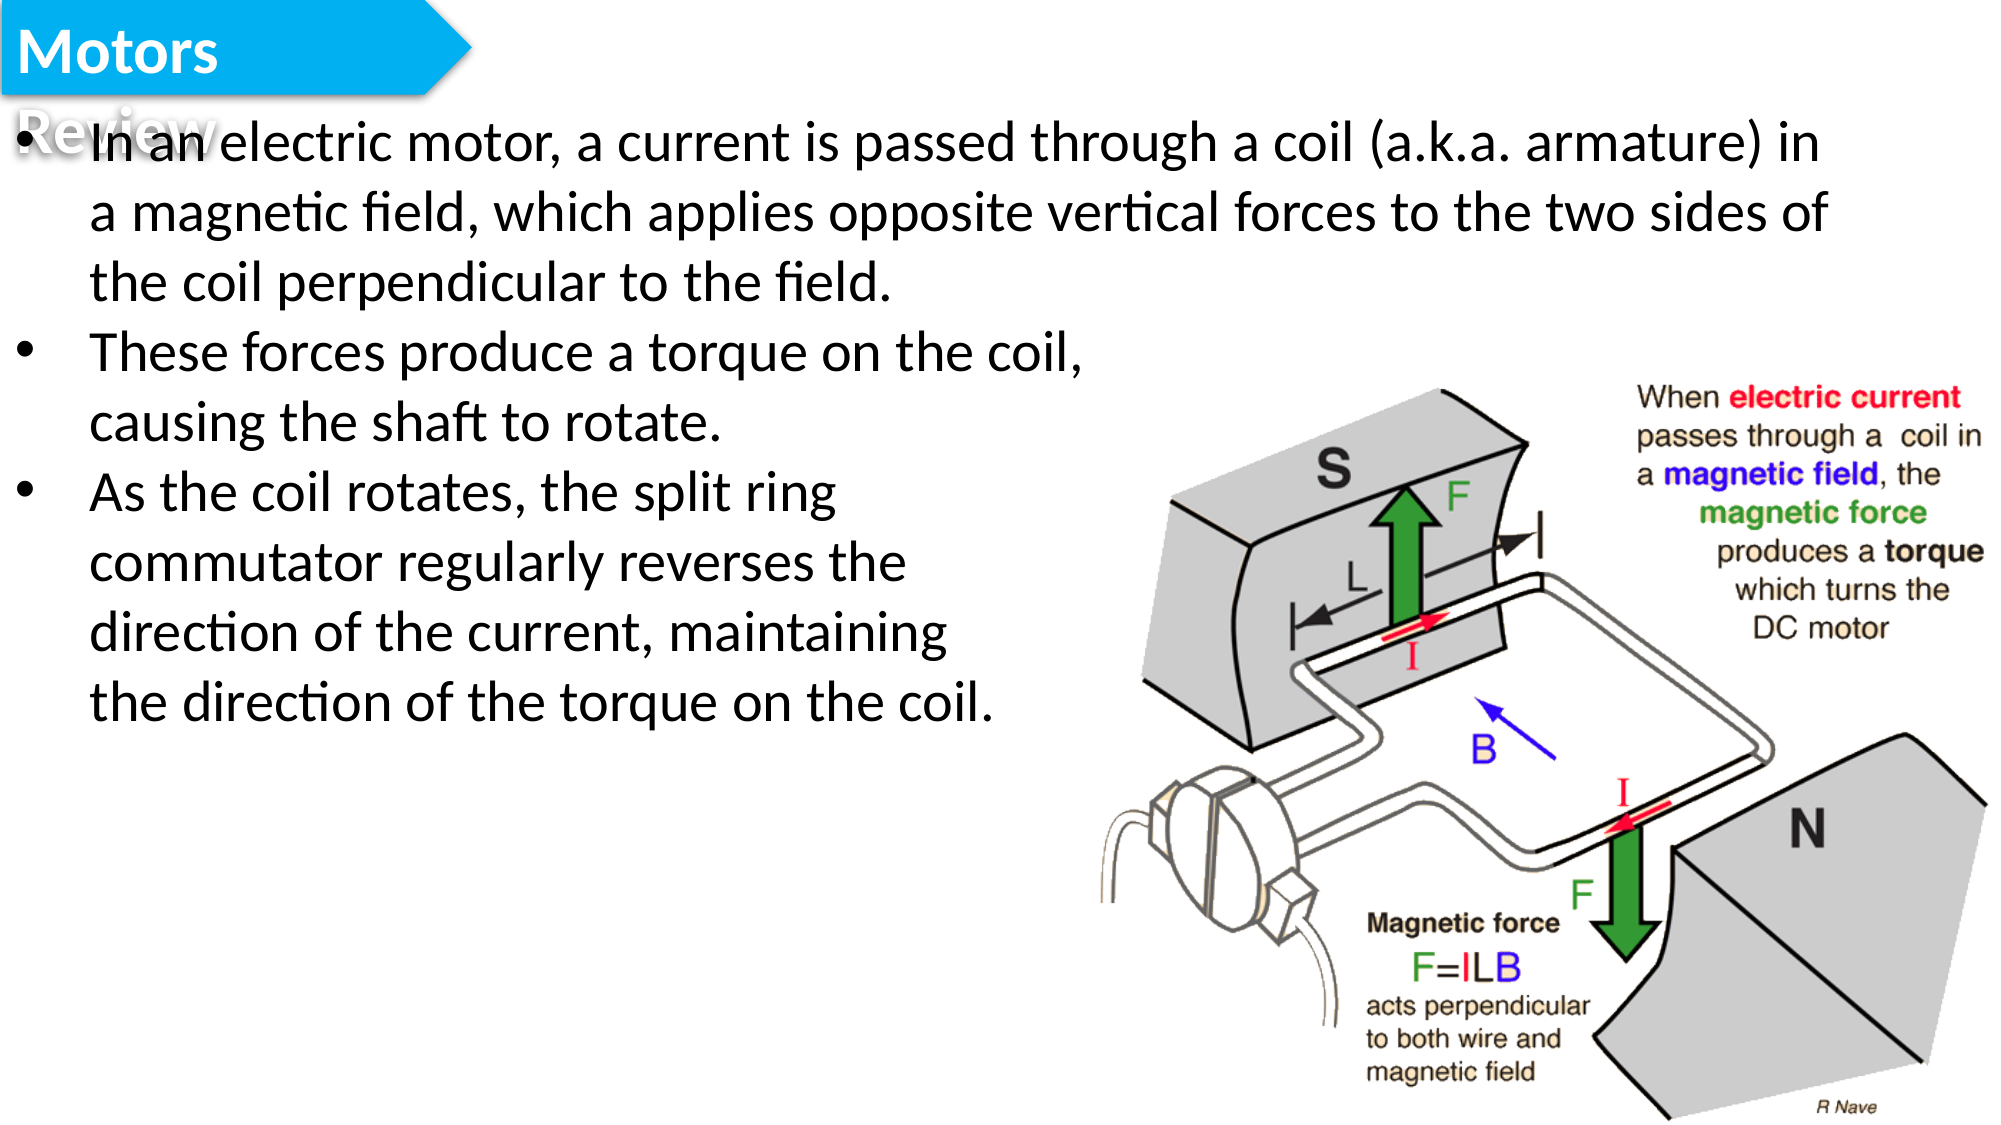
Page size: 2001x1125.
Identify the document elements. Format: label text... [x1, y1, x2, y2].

picture [1075, 369, 2000, 1125]
text_box Motors Review [2, 0, 472, 95]
text_box In an electric motor, a current is passed through a coil (a.k.a. armature) in a magnetic field, which applies opposite vertical forces to the two sides of the coil perpendicular to the field. These forces produce a torque on the coil, causing the shaft to rotate. As the coil rotates, the split ring commutator regularly reverses the direction of the current, maintaining the direction of the torque on the coil. [0, 95, 1848, 741]
